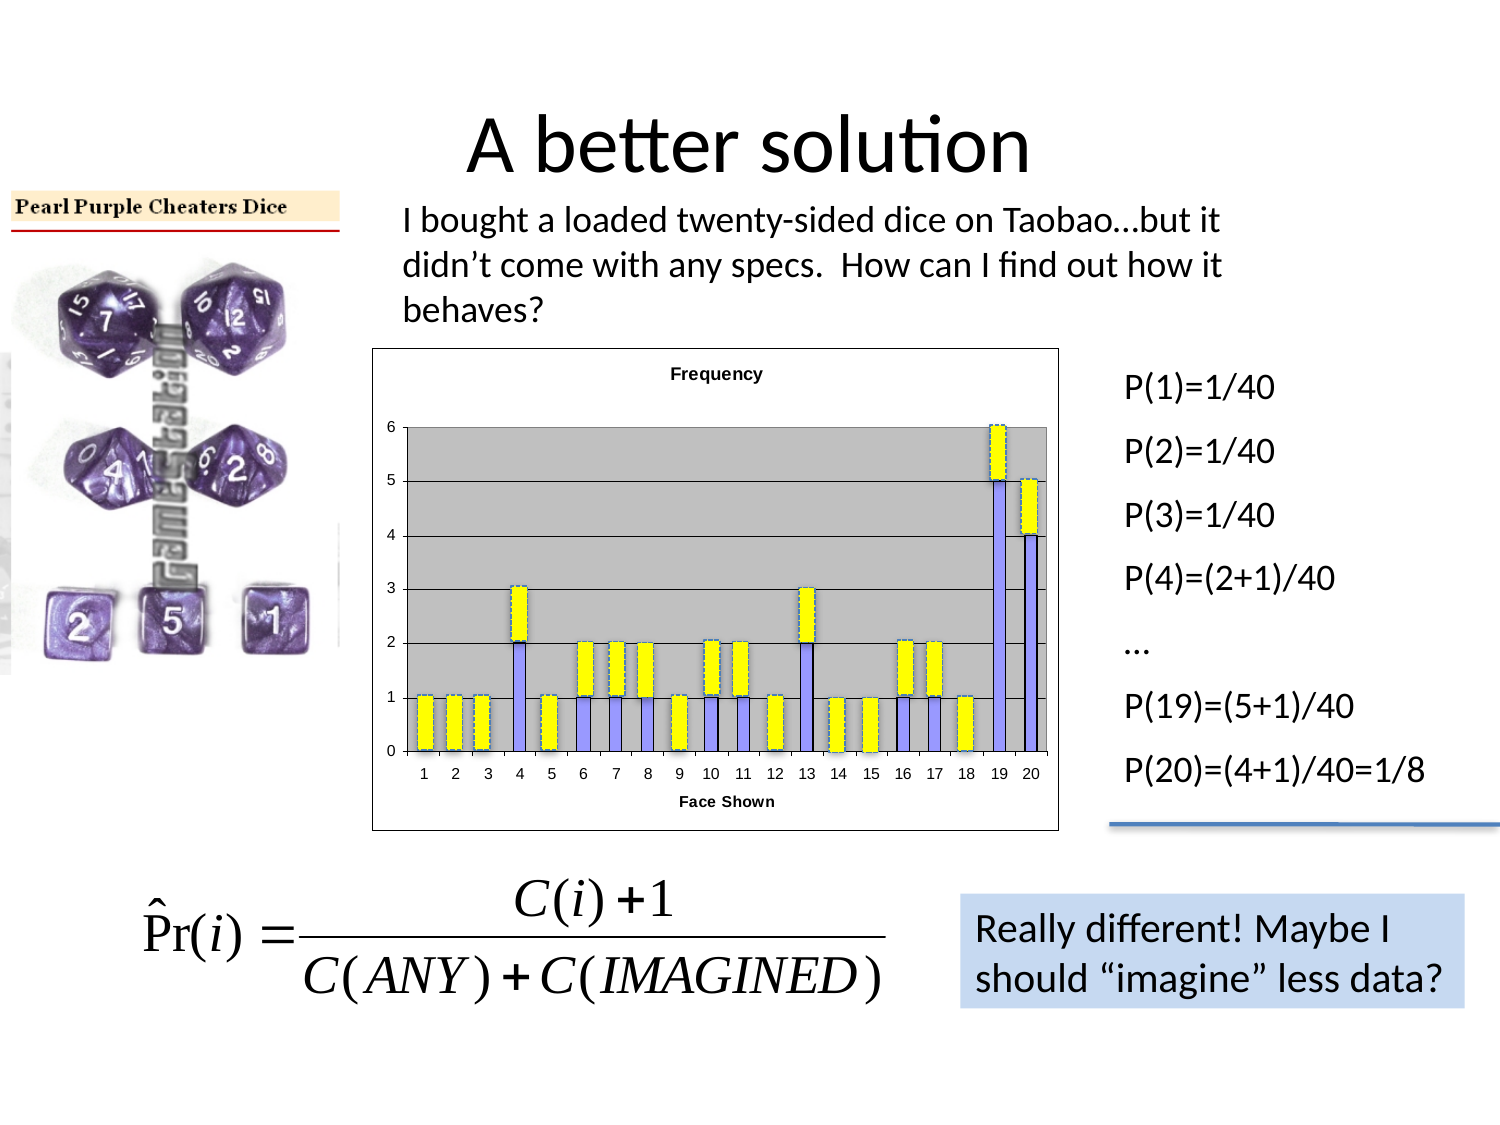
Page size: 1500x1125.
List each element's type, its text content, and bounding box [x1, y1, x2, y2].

picture [0, 187, 340, 676]
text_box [133, 864, 898, 1015]
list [365, 341, 1066, 837]
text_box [417, 424, 1038, 753]
title A better solution [75, 45, 1425, 233]
text_box P(1)=1/40 P(2)=1/40 P(3)=1/40 P(4)=(2+1)/40 … P(19)=(5+1)/40 P(20)=(4+1)/40=1/8 [1109, 354, 1500, 798]
text_box I bought a loaded twenty-sided dice on Taobao…but it didn’t come with any specs. How can I find out how it behaves? [387, 187, 1325, 465]
text_box Really different! Maybe I should “imagine” less data? [960, 893, 1465, 1009]
